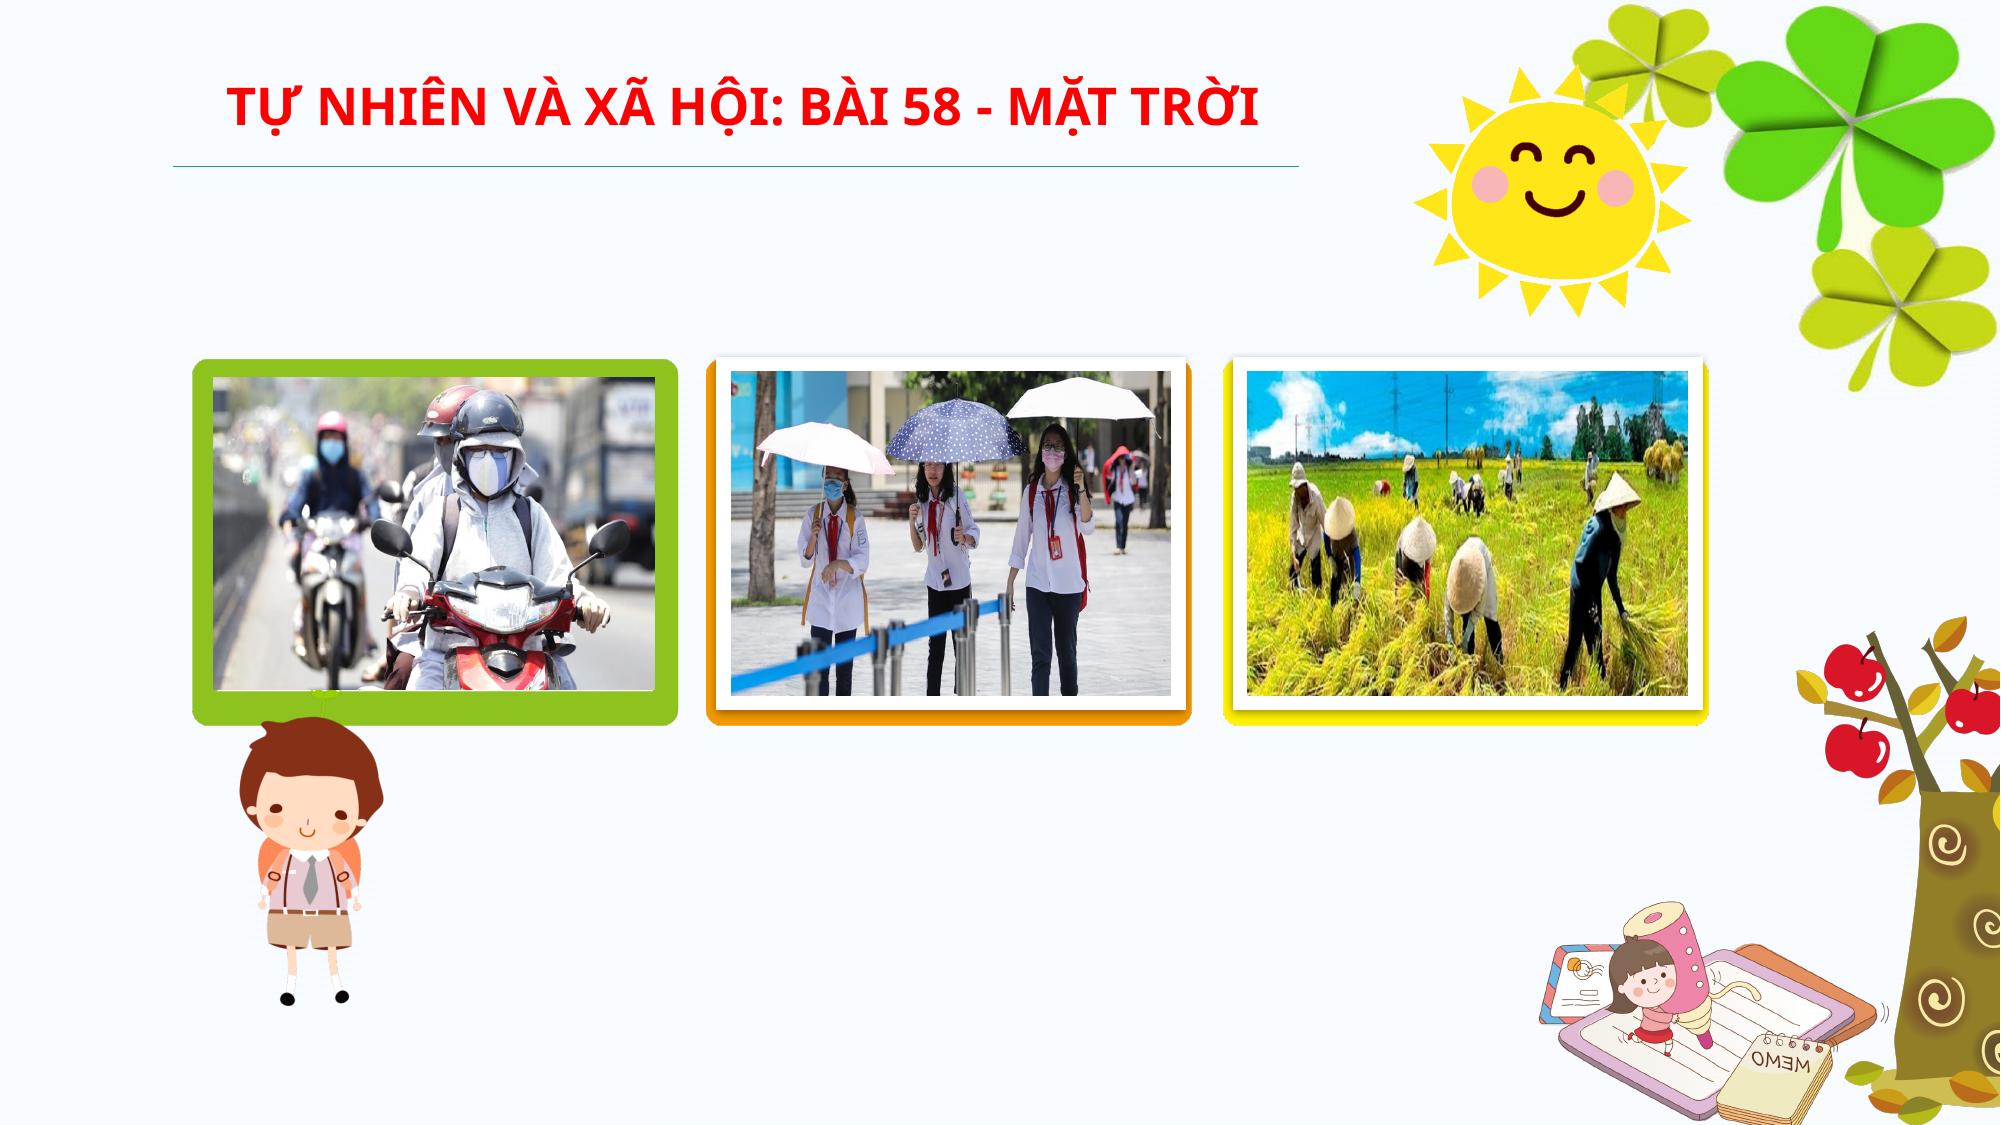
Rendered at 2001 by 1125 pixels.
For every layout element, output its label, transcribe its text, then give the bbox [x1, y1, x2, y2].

picture [0, 0, 2001, 1125]
text_box TỰ NHIÊN VÀ XÃ HỘI: BÀI 58 - MẶT TRỜI [211, 65, 1341, 144]
